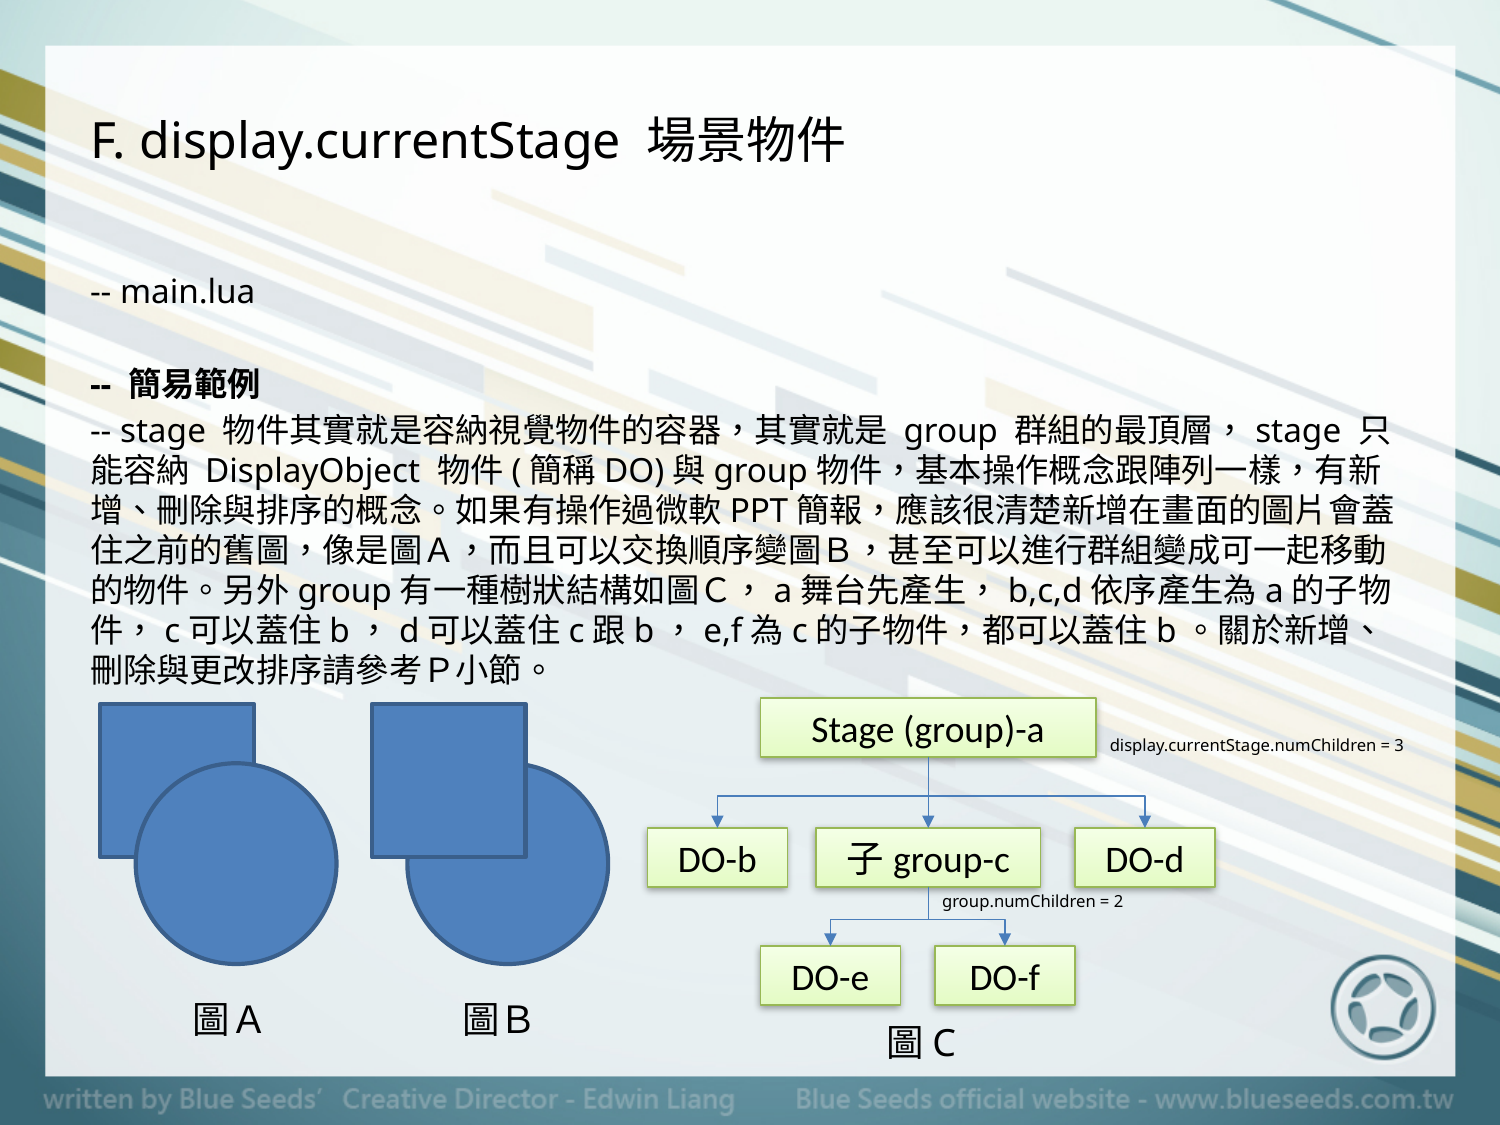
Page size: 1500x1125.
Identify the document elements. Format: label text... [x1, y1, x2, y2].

text_box [405, 763, 611, 967]
text_box 圖Ｂ [447, 988, 553, 1049]
text_box [370, 702, 528, 859]
text_box 圖Ａ [177, 988, 283, 1049]
text_box display.currentStage.numChildren = 3 [1221, 727, 1424, 763]
text_box [133, 761, 339, 967]
picture [0, 0, 1500, 1125]
list -- main.lua -- 簡易範例 -- stage 物件其實就是容納視覺物件的容器，其實就是 group 群組的最頂層，stage 只能容納 DisplayObject 物件(簡稱DO)與group物件，基本操作概念跟陣列一樣，有新增、刪除與排序的概念。如果有操作過微軟PPT簡報，應該很清楚新增在畫面的圖片會蓋住之前的舊圖，像是圖Ａ，而且可以交換順序變圖Ｂ，甚至可以進行群組變成可一起移動的物件。另外group有一種樹狀結構如圖Ｃ，a舞台先產生，b,c,d依序產生為a的子物件，c可以蓋住b，d可以蓋住c跟b，e,f為c的子物件，都可以蓋住b。關於新增、刪除與更改排序請參考Ｐ小節。 [75, 262, 1425, 1005]
text_box [98, 702, 256, 859]
title F. display.currentStage 場景物件 [75, 45, 1425, 233]
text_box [647, 697, 1216, 1073]
